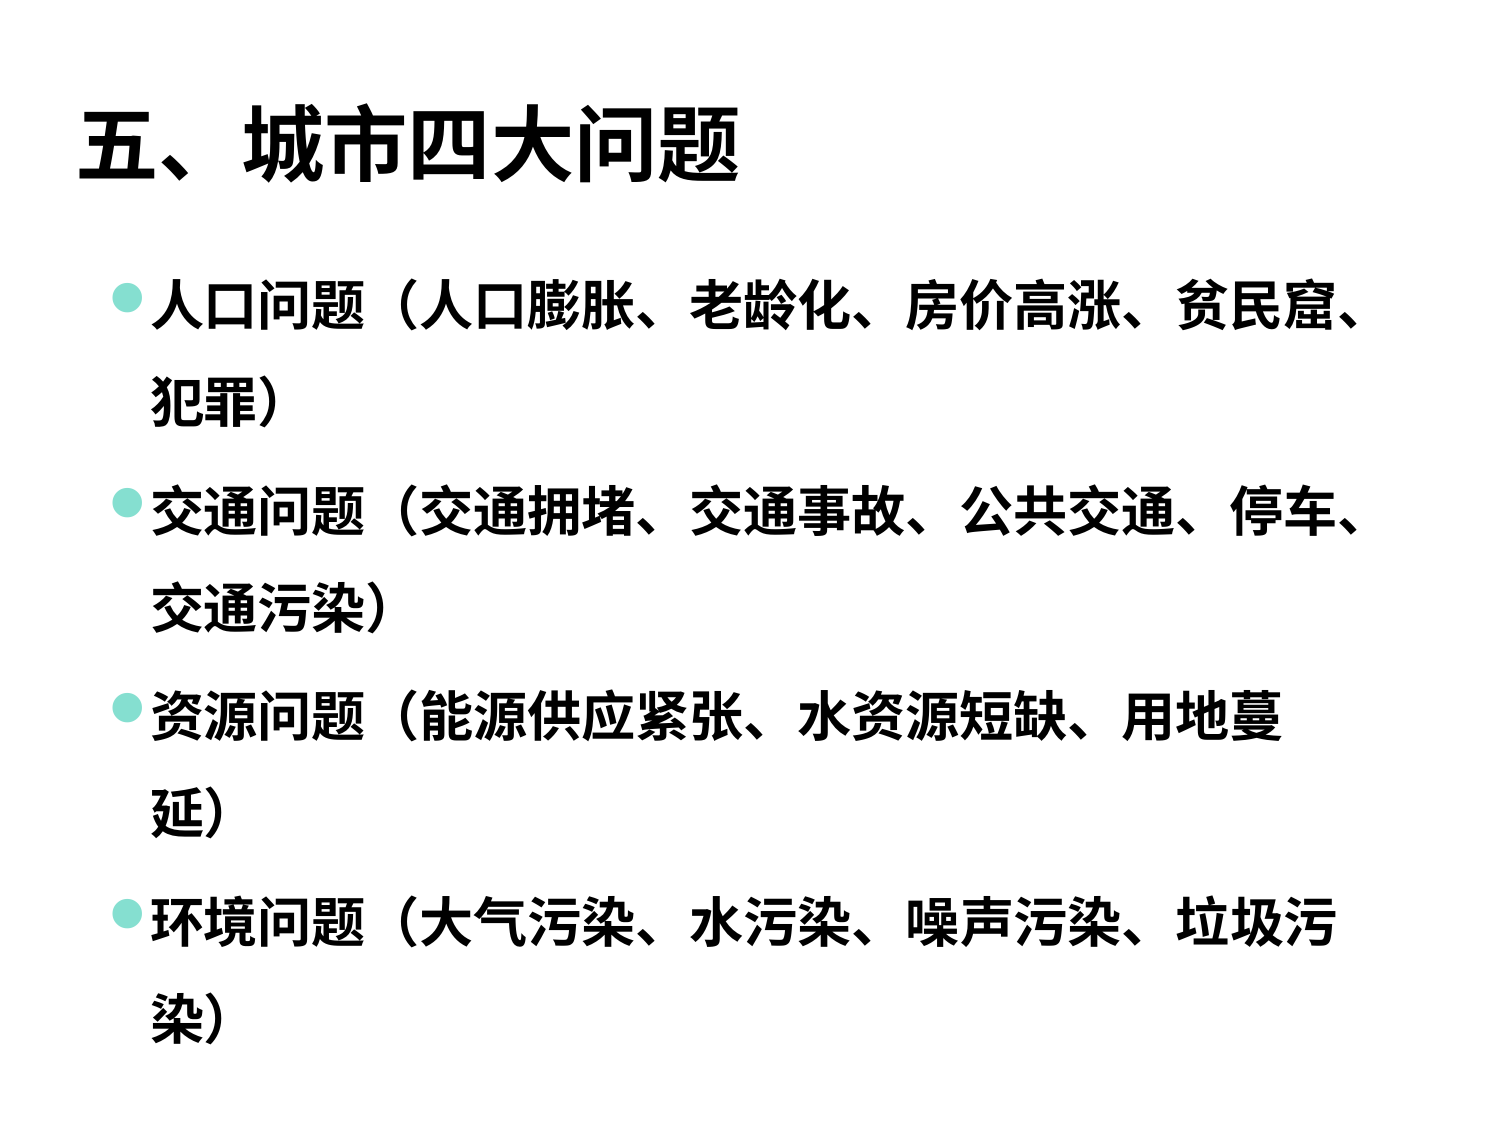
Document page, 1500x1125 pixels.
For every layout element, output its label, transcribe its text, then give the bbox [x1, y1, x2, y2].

list 人口问题（人口膨胀、老龄化、房价高涨、贫民窟、犯罪） 交通问题（交通拥堵、交通事故、公共交通、停车、交通污染） 资源问题（能源供应紧张、水资源短缺、用地蔓延） 环境问题（大气污染、水污染、噪声污染、垃圾污染） [93, 231, 1407, 1068]
title 五、城市四大问题 [75, 4, 1425, 193]
